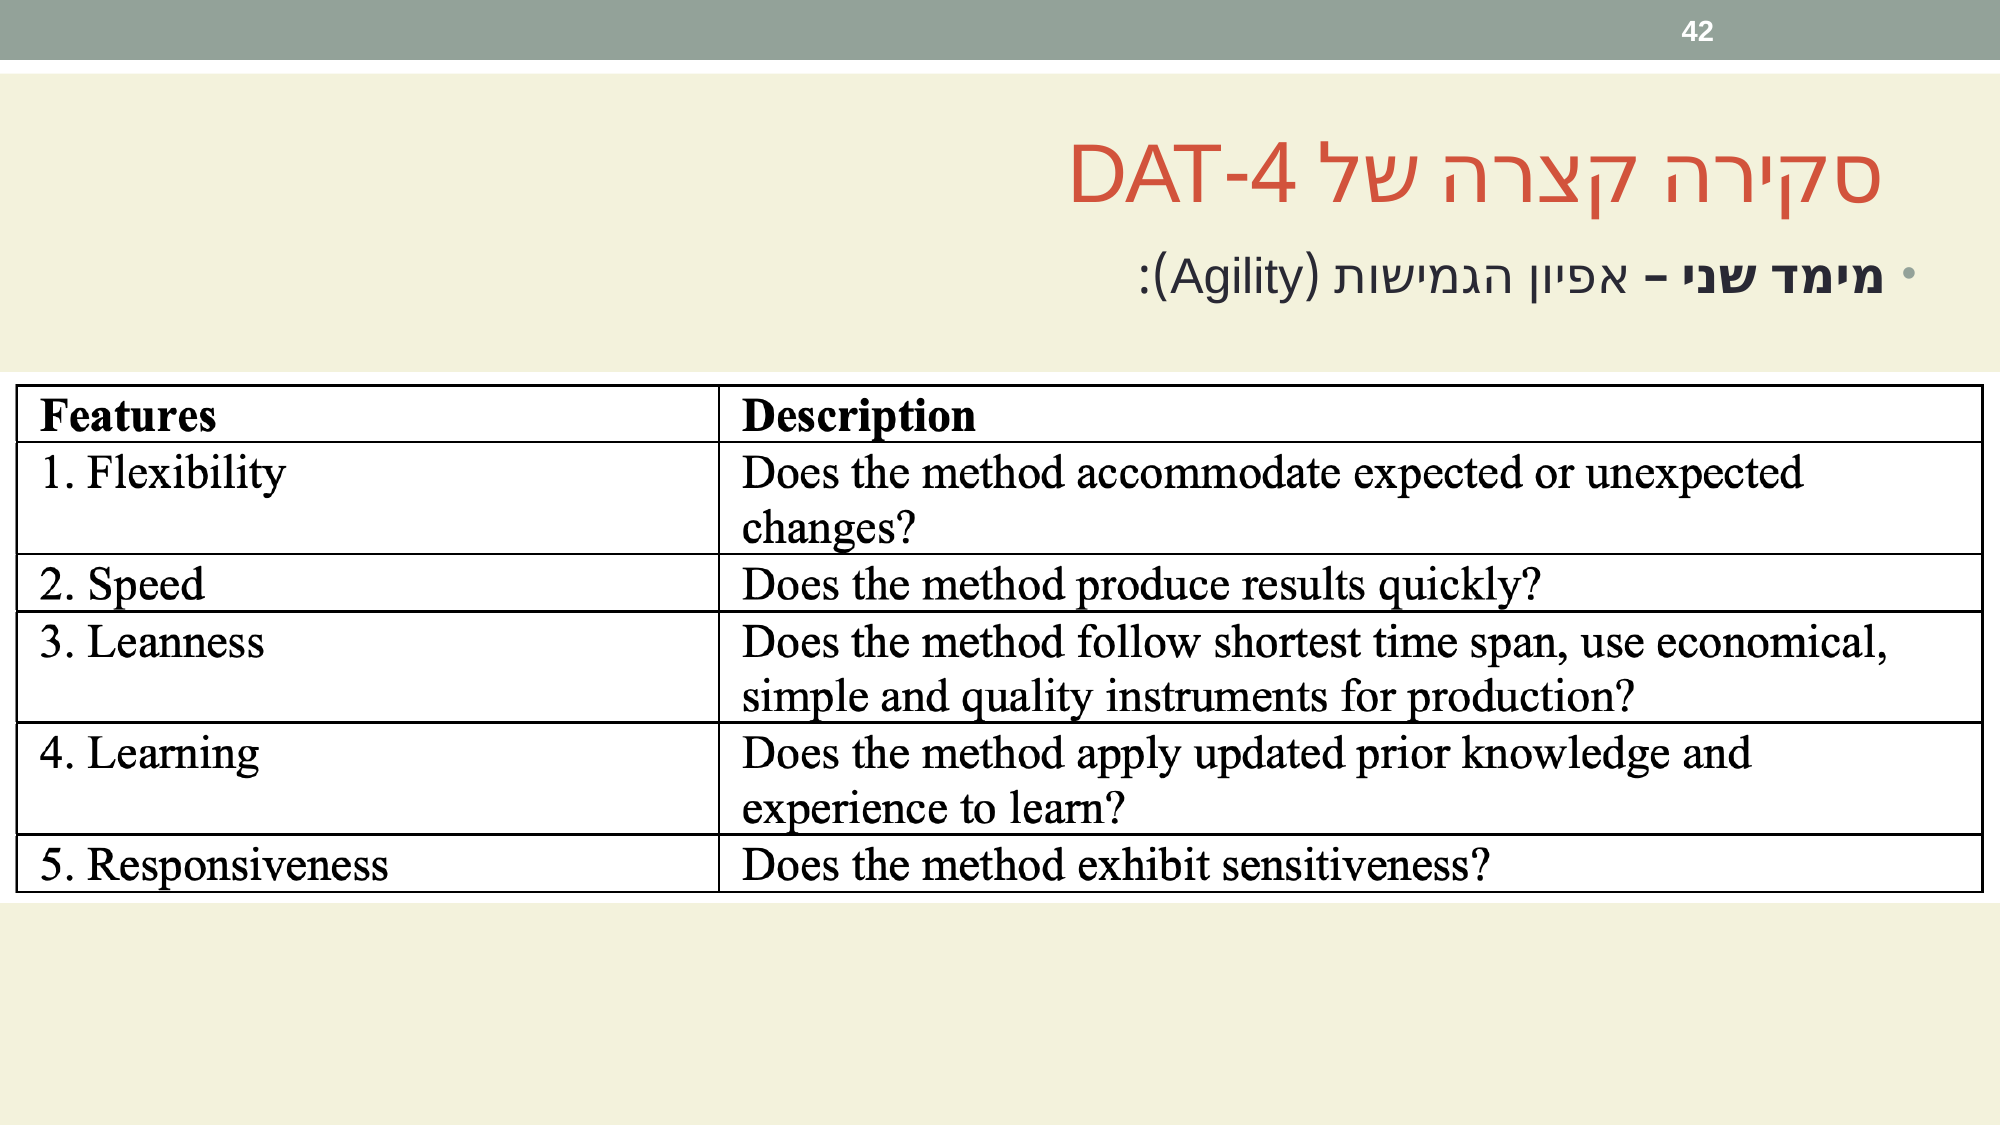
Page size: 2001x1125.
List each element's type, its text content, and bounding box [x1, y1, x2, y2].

text_box מימד שני – אפיון הגמישות (Agility): [131, 235, 1932, 368]
title סקירה קצרה של 4-DAT [99, 87, 1900, 250]
picture [0, 371, 2000, 903]
slide_number 42 [1666, 3, 1900, 57]
